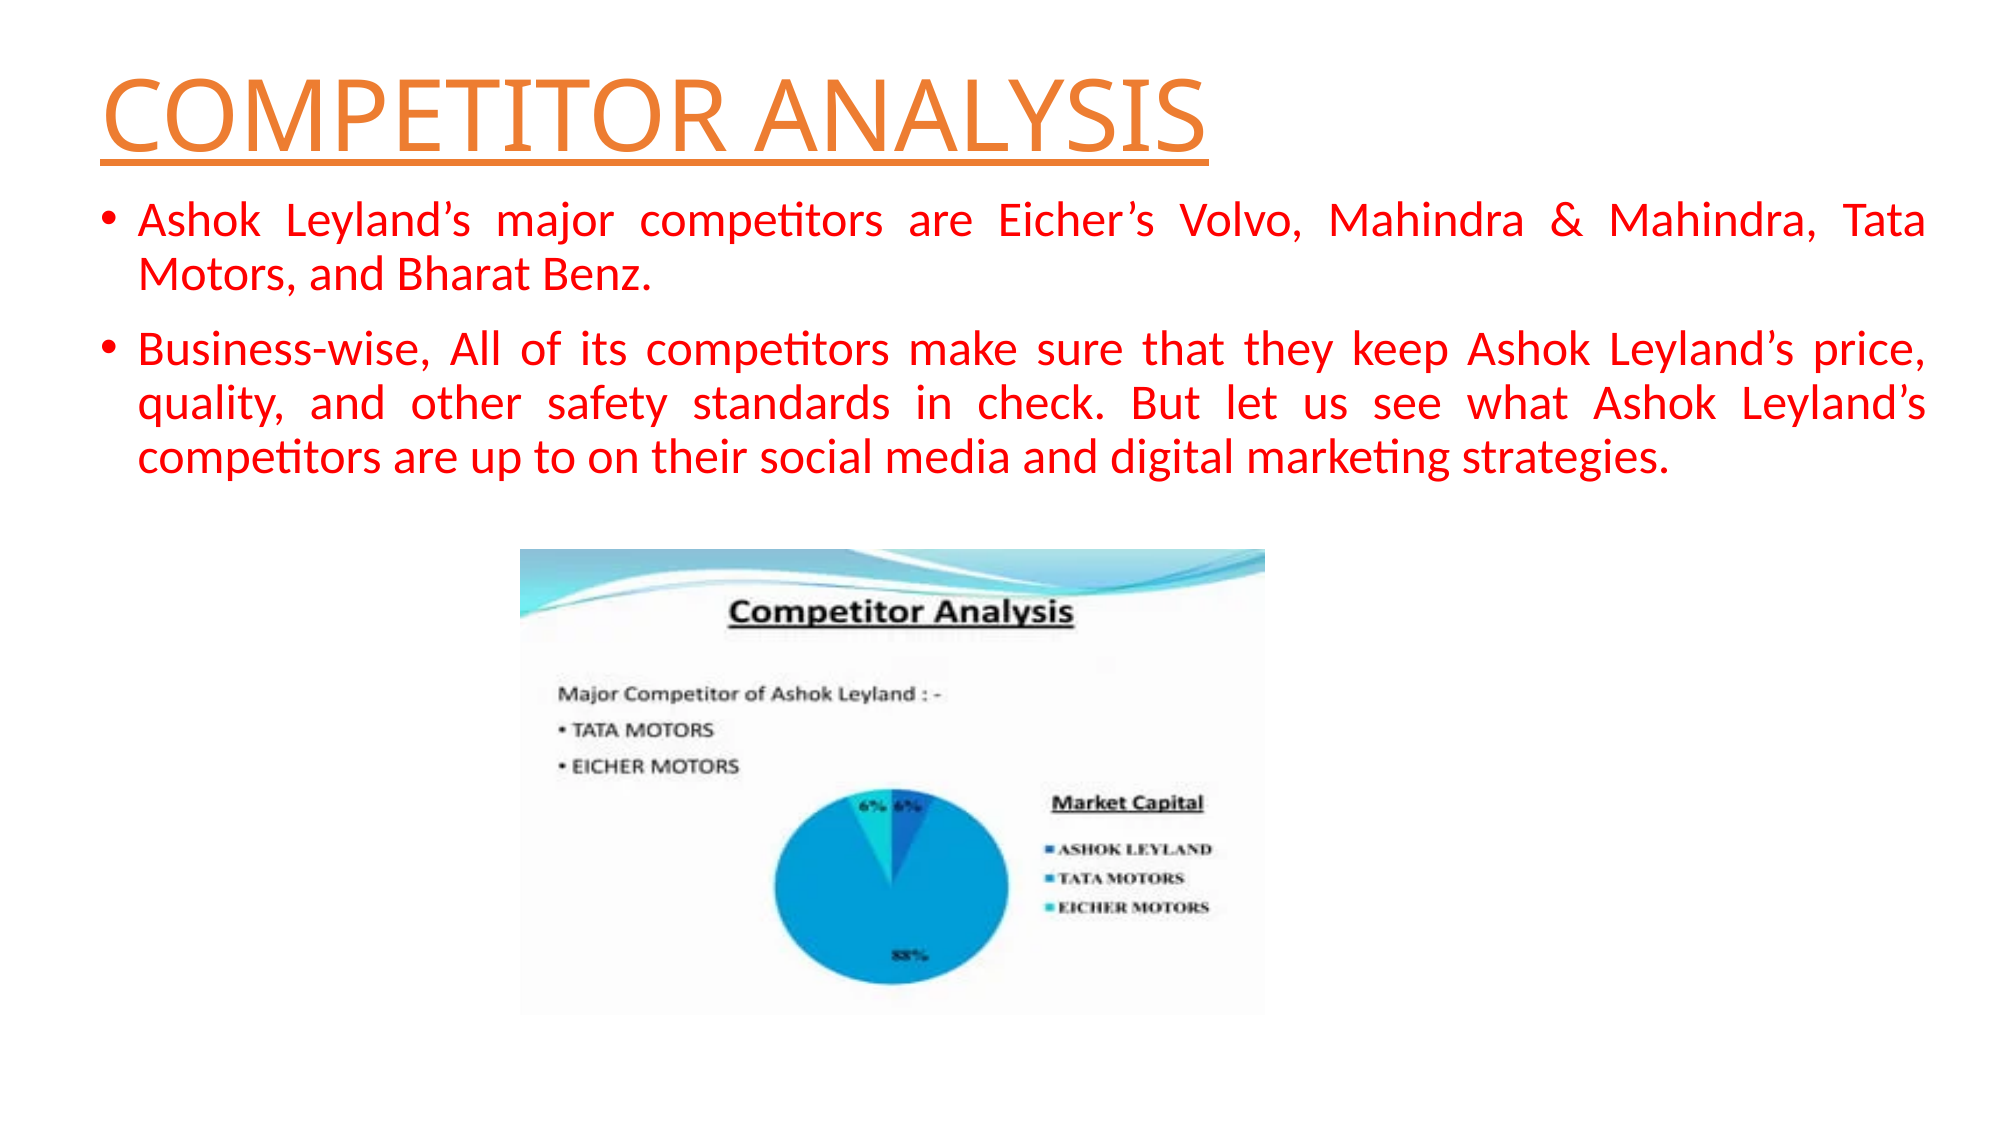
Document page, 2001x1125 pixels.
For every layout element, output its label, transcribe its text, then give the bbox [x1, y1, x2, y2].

picture [520, 549, 1265, 1015]
list COMPETITOR ANALYSIS Ashok Leyland’s major competitors are Eicher’s Volvo, Mahindra & Mahindra, Tata Motors, and Bharat Benz. Business-wise, All of its competitors make sure that they keep Ashok Leyland’s price, quality, and other safety standards in check. But let us see what Ashok Leyland’s competitors are up to on their social media and digital marketing strategies. [85, 57, 1943, 1089]
